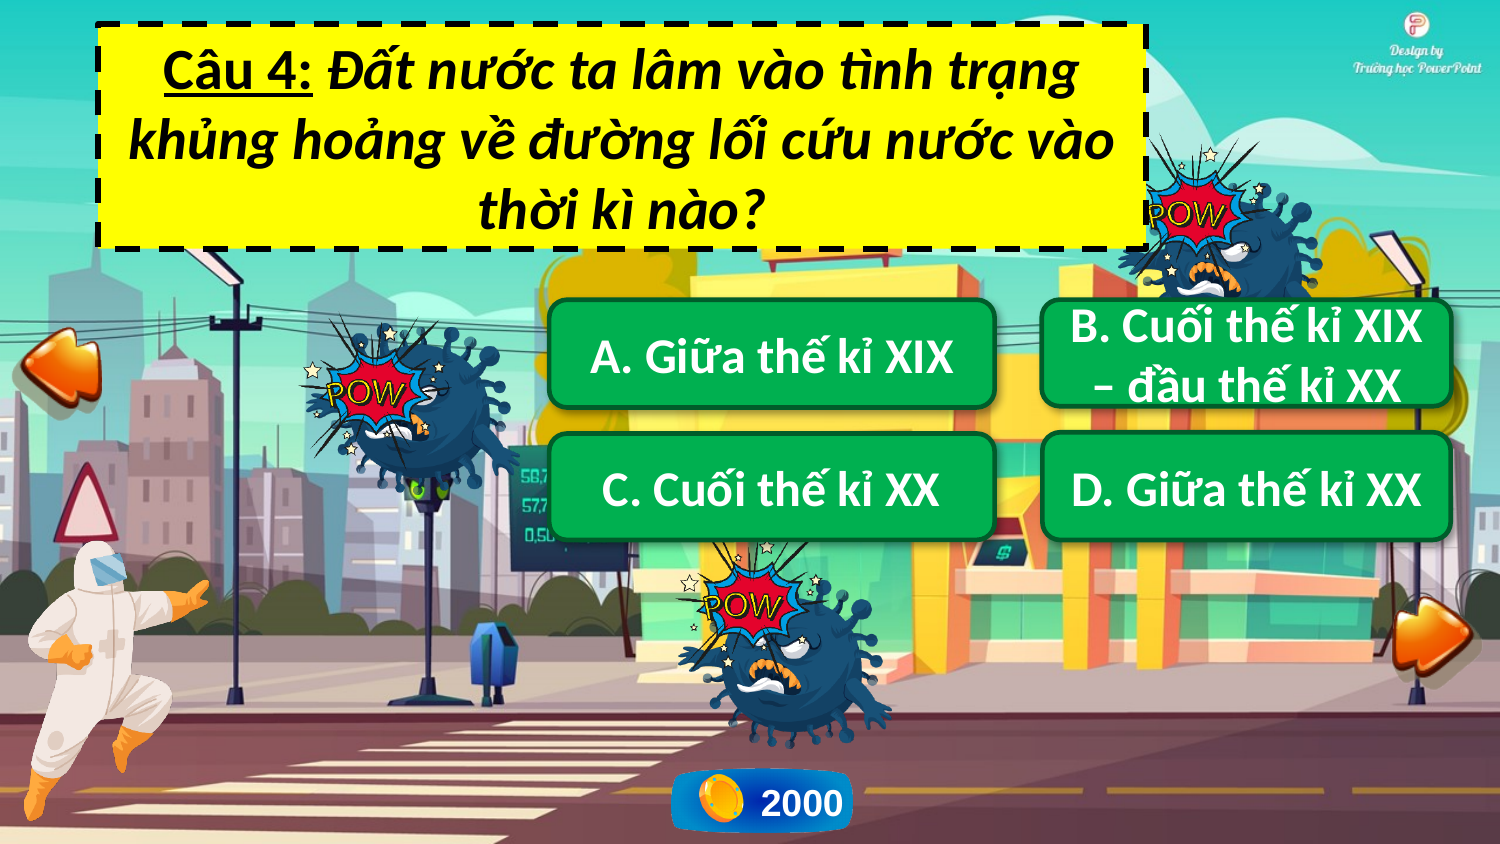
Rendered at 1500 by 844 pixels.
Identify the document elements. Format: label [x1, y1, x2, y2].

picture [0, 0, 1500, 844]
list [616, 758, 884, 844]
